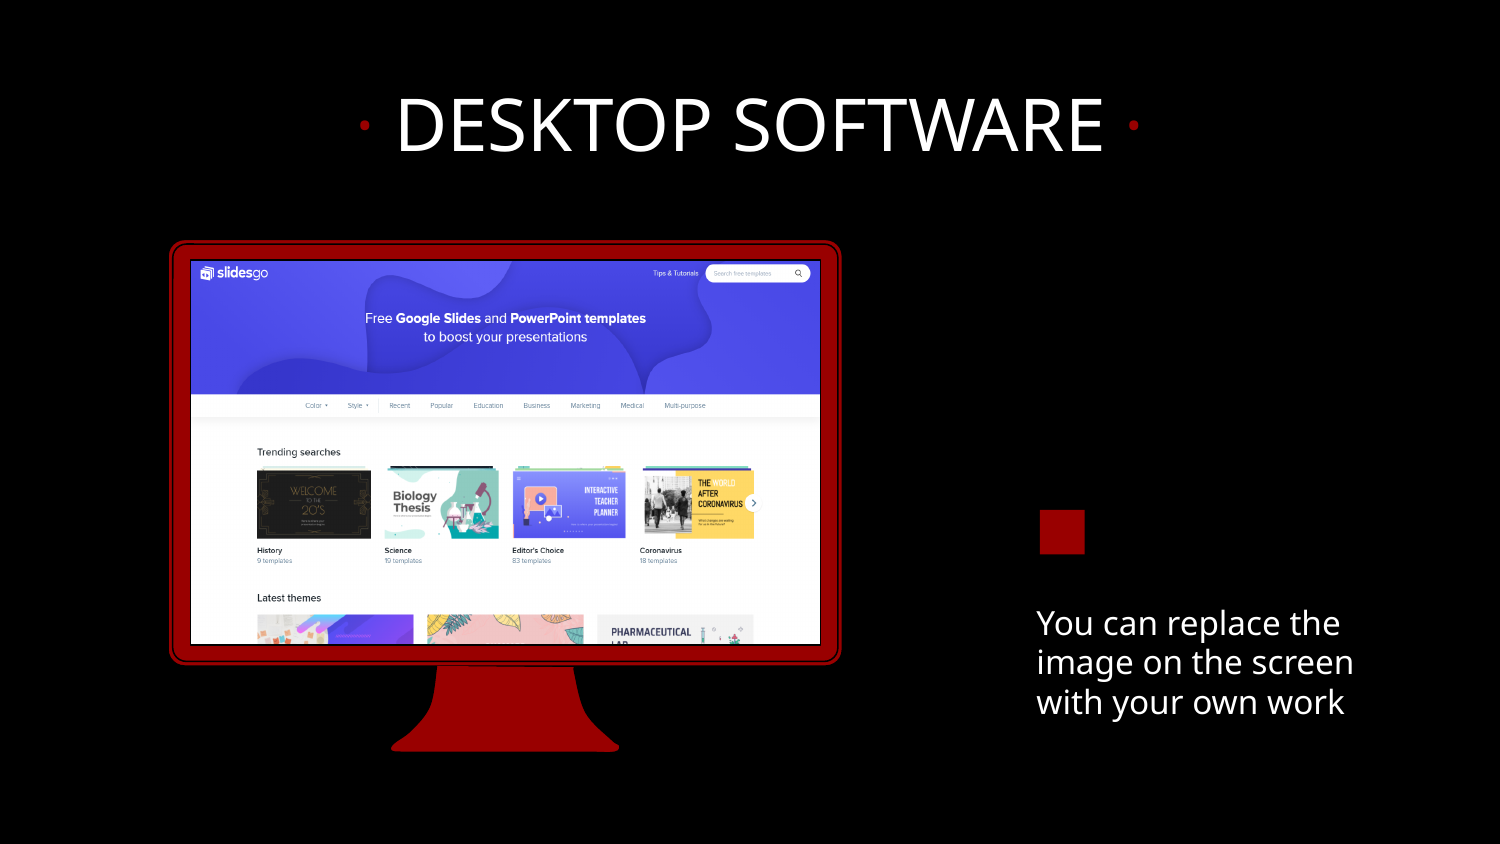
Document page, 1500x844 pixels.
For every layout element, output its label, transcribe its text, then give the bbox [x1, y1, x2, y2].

picture [191, 260, 821, 645]
text_box [172, 244, 838, 662]
text_box [1039, 509, 1085, 555]
title · DESKTOP SOFTWARE · [118, 63, 1382, 201]
text_box [390, 665, 620, 753]
subtitle You can replace the image on the screen with your own work [1021, 586, 1383, 738]
text_box [168, 239, 843, 667]
